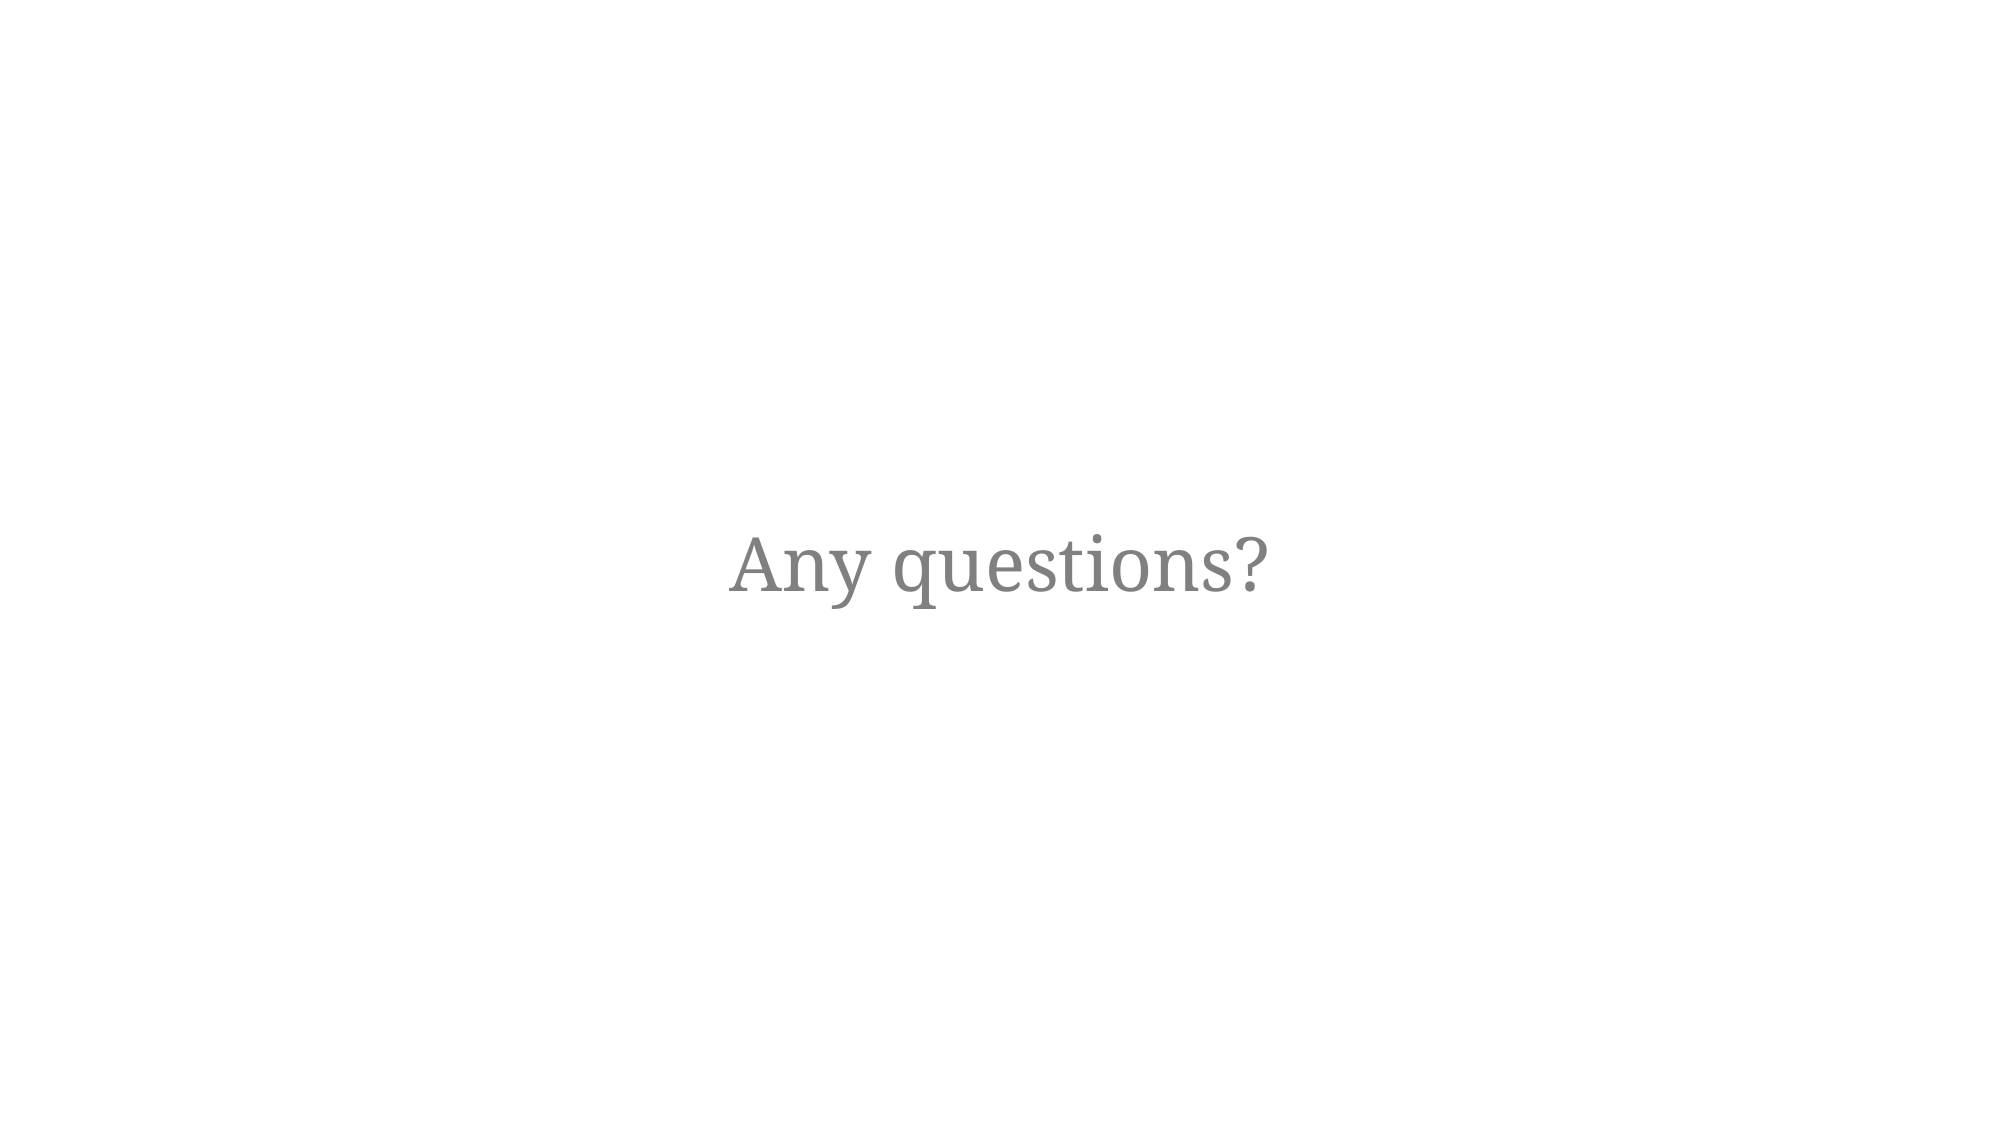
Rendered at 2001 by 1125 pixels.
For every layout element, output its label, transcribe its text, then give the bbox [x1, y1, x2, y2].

text_box Any questions? [0, 509, 2000, 615]
